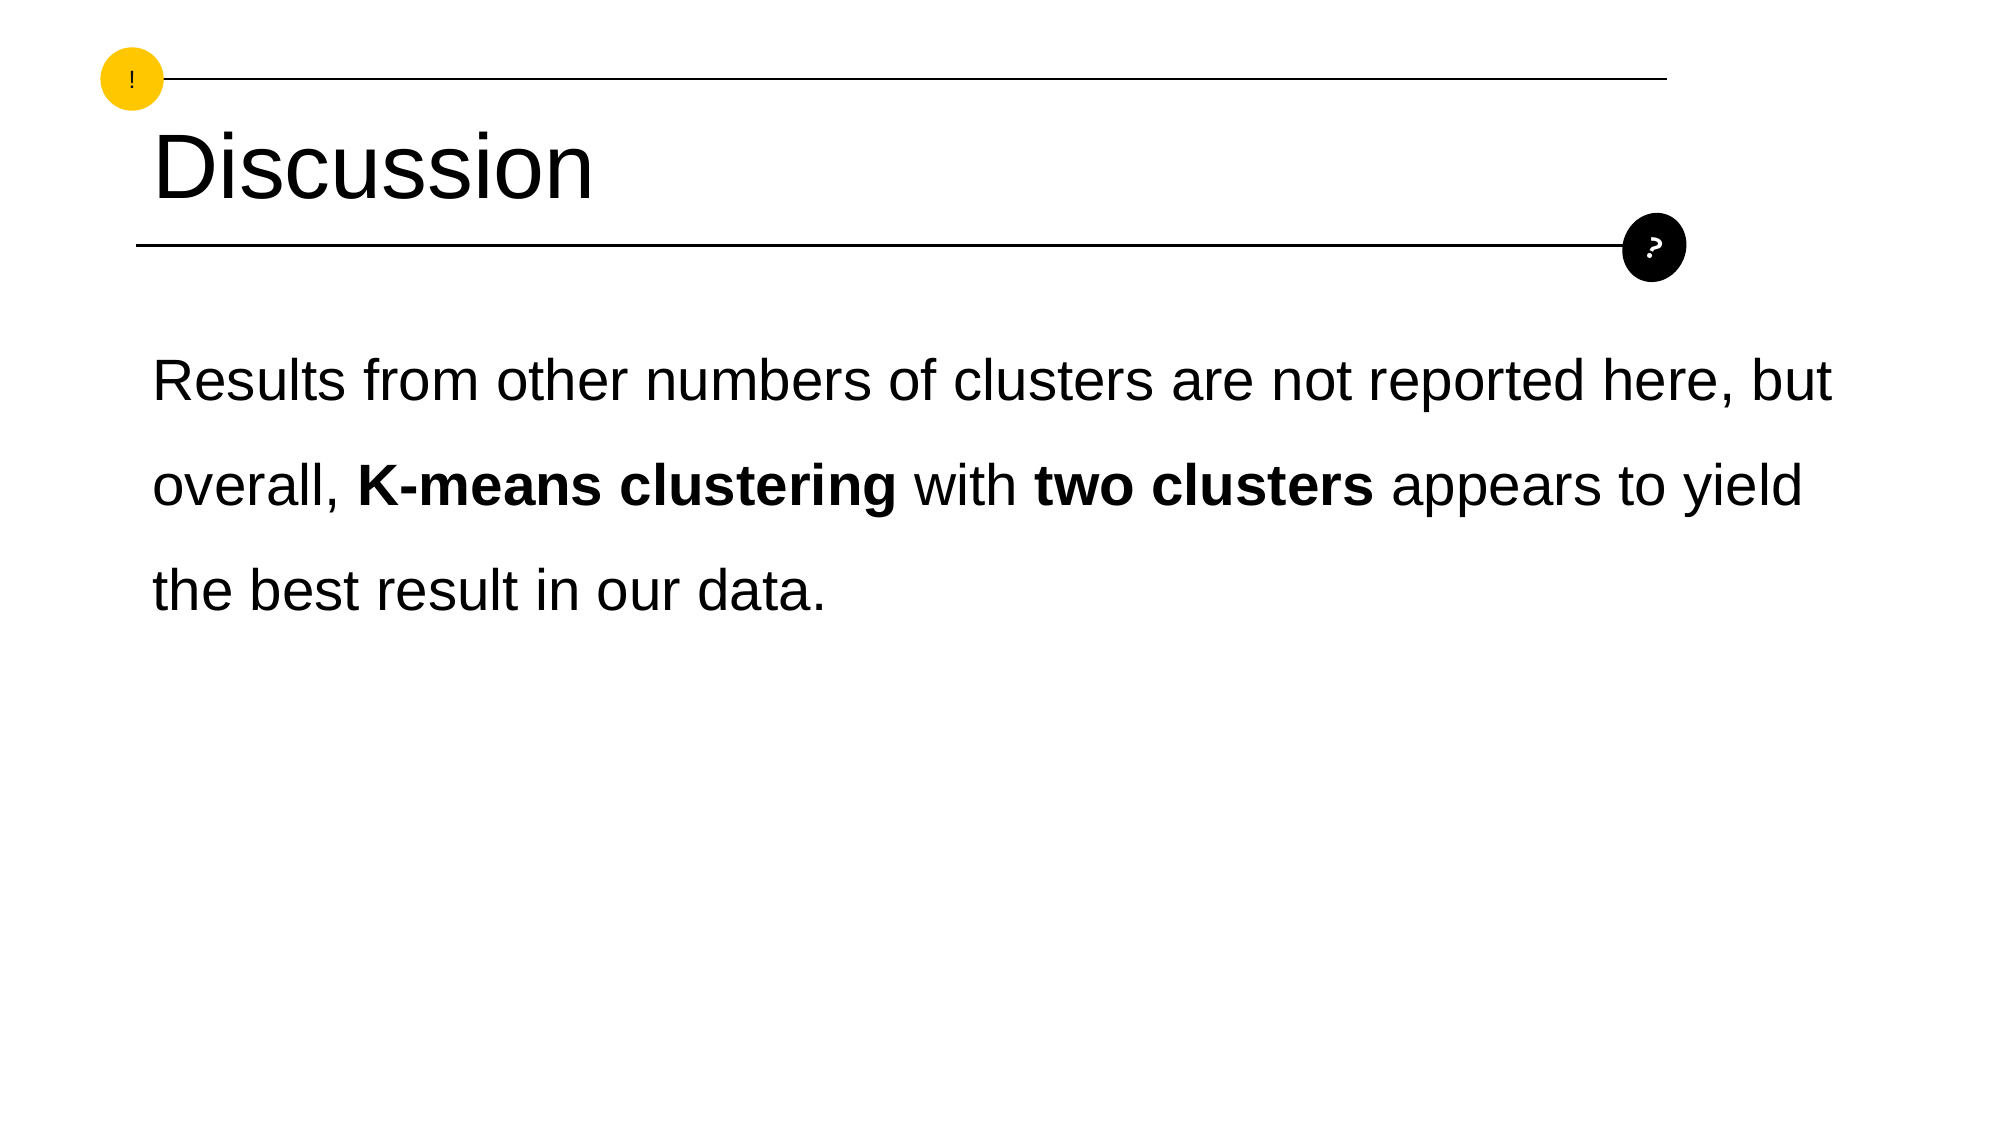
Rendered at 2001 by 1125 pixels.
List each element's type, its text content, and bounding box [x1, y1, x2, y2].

list Results from other numbers of clusters are not reported here, but overall, K-means clustering with two clusters appears to yield the best result in our data. [137, 299, 1863, 1014]
title Discussion [137, 59, 1863, 278]
text_box ? [1622, 212, 1687, 283]
text_box ! [100, 47, 164, 111]
